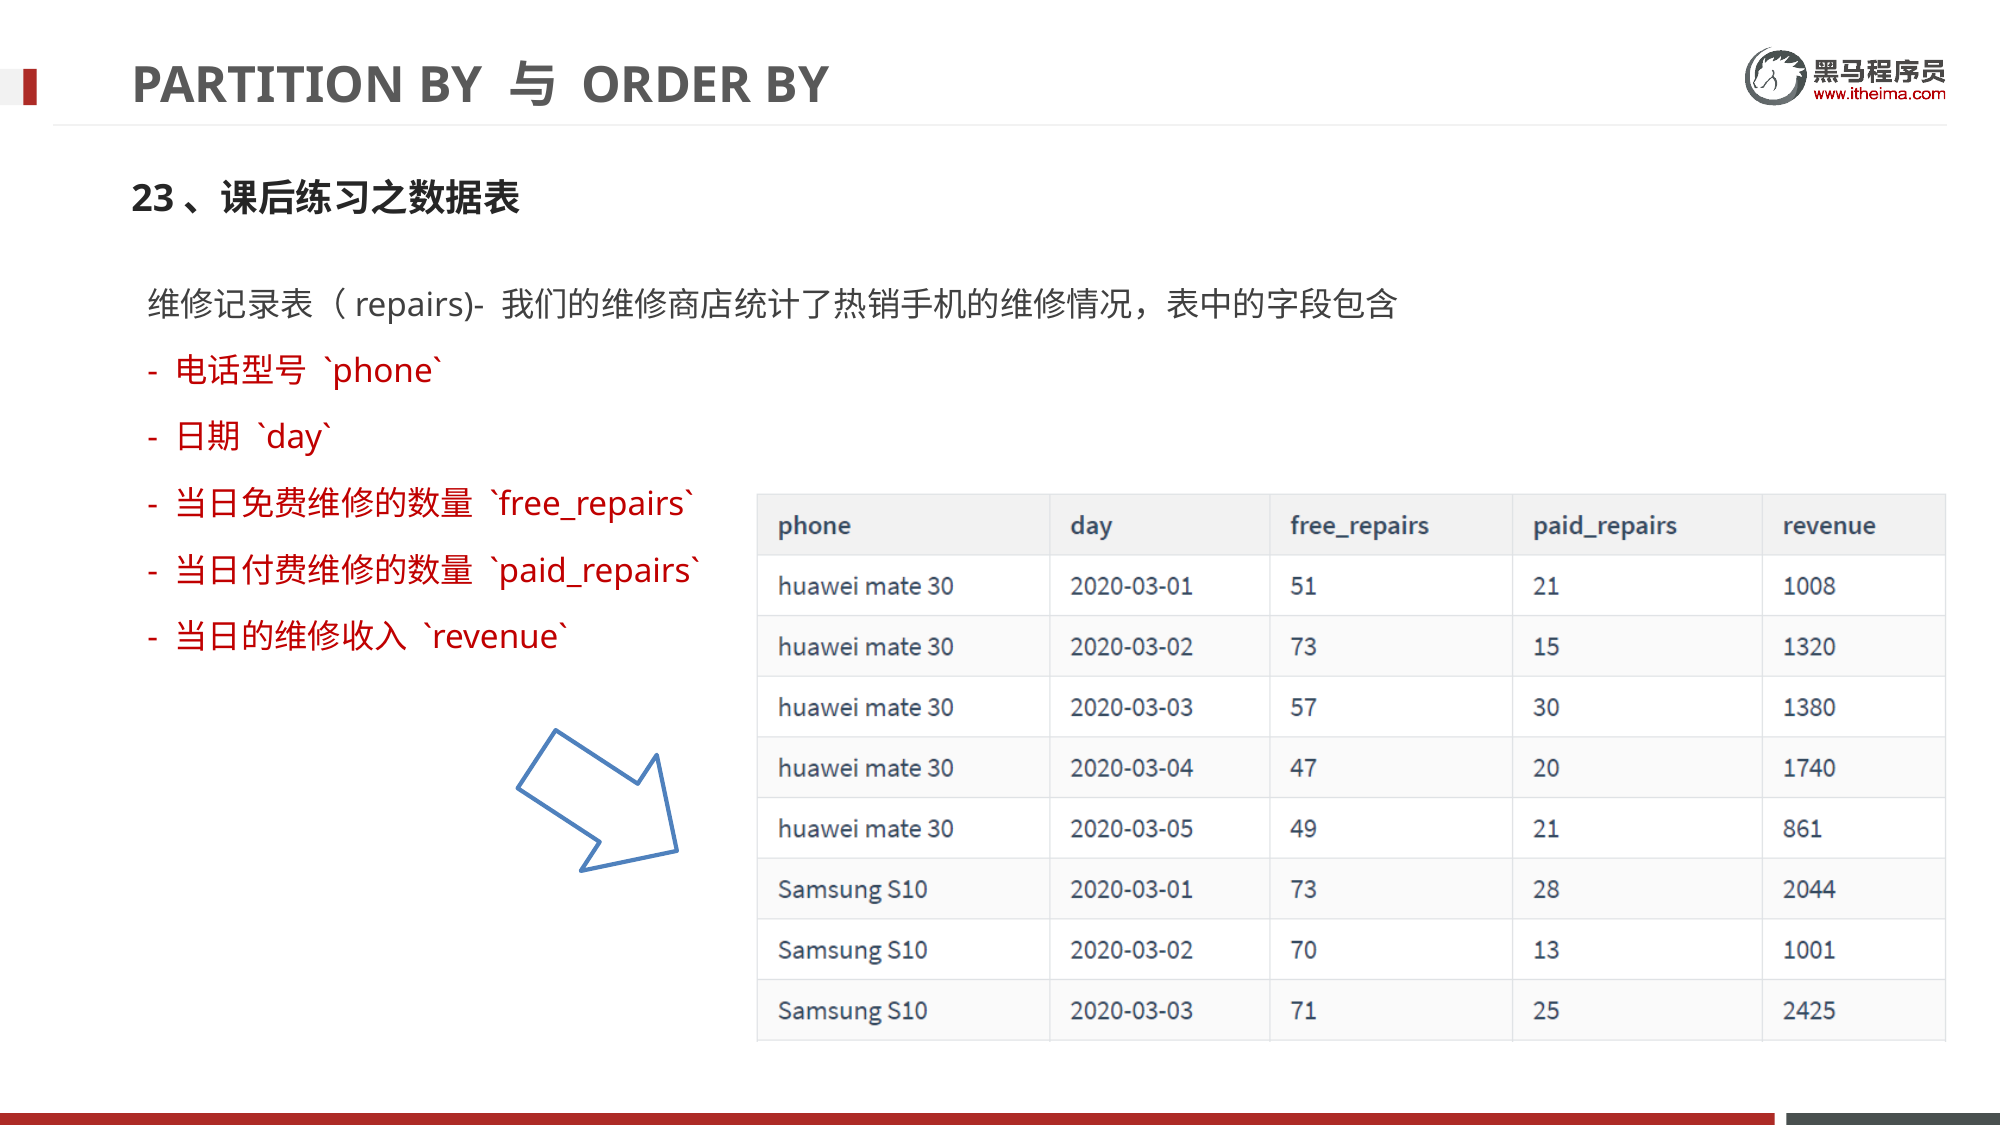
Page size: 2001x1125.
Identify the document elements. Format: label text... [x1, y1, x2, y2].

list 23、课后练习之数据表 [116, 154, 1880, 239]
text_box [515, 728, 679, 873]
title PARTITION BY 与 ORDER BY [116, 40, 1556, 125]
picture [1744, 46, 1946, 106]
list 维修记录表（repairs)- 我们的维修商店统计了热销手机的维修情况，表中的字段包含 - 电话型号 `phone` - 日期 `day` - 当日免费维修的数量 `free_repairs` - 当日付费维修的数量 `paid_repairs` - 当日的维修收入 `revenue` [132, 255, 1896, 1085]
picture [752, 489, 1951, 1043]
